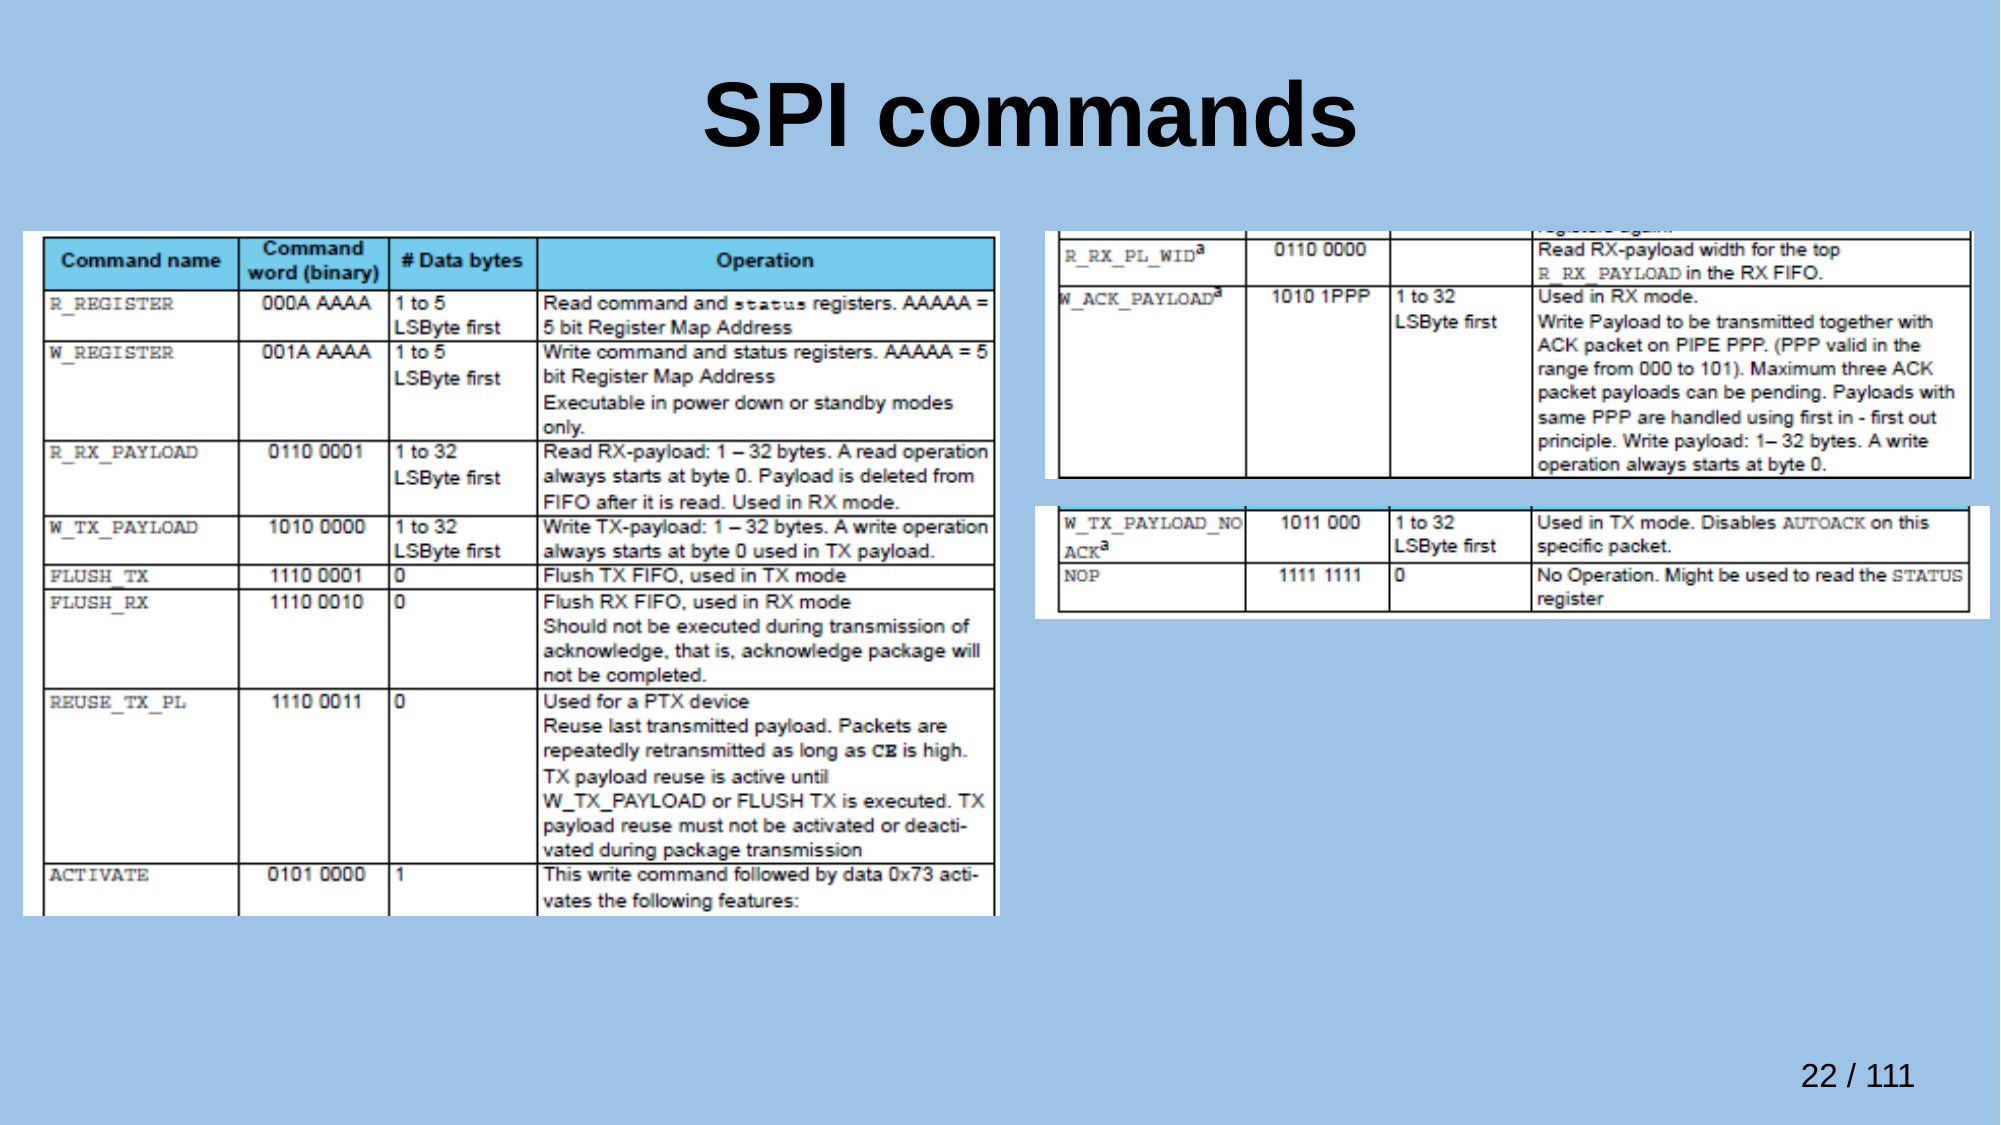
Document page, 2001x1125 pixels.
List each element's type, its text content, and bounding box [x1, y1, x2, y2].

picture [1045, 231, 1974, 479]
title SPI commands [687, 8, 2000, 226]
picture [23, 231, 1000, 916]
picture [1035, 506, 1990, 619]
